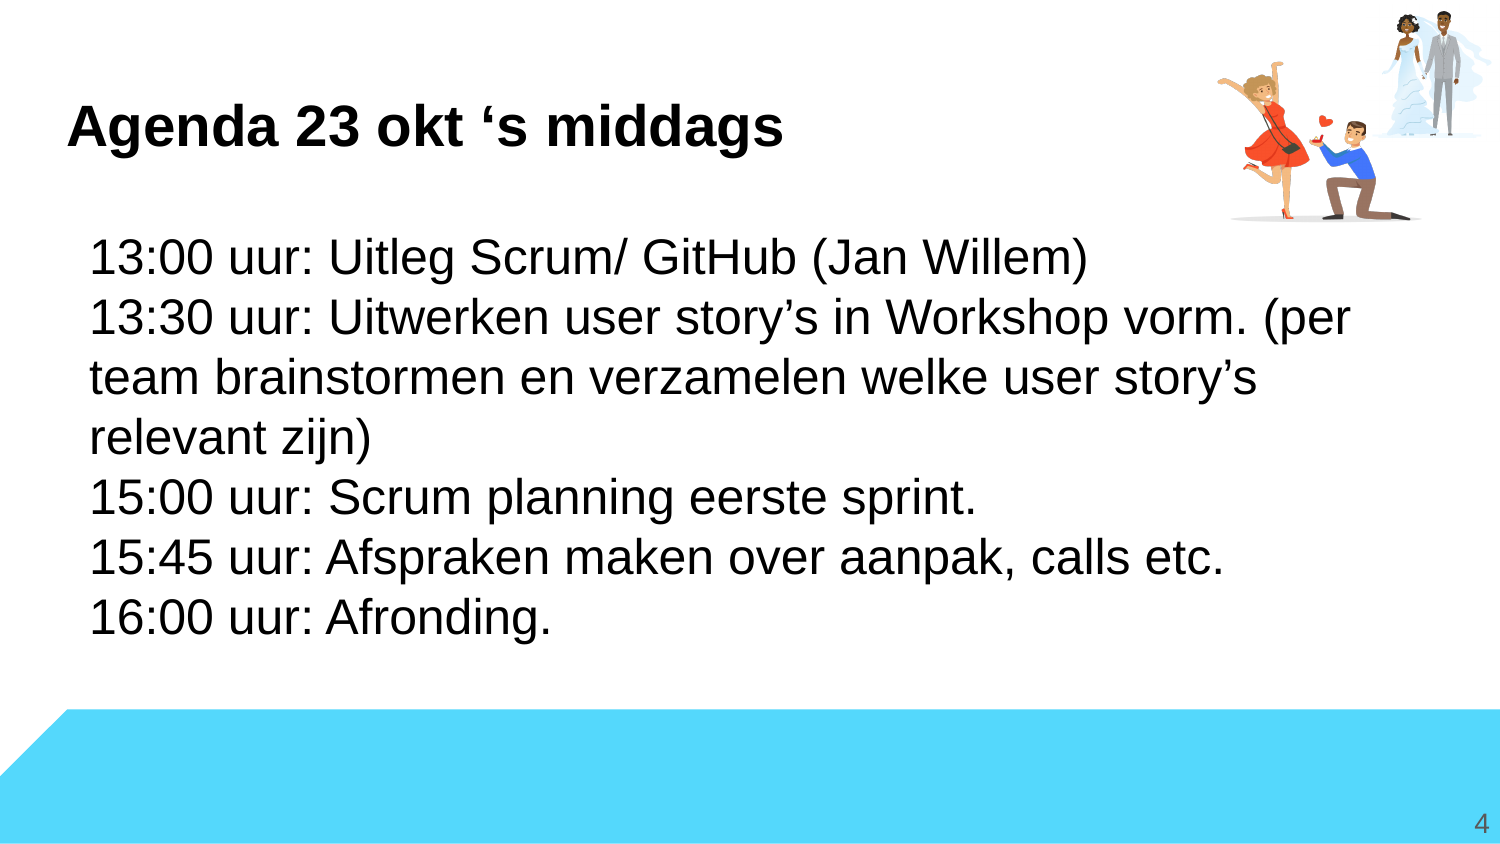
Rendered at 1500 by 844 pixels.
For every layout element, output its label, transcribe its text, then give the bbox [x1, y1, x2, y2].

picture [1161, 4, 1500, 234]
title Agenda 23 okt ‘s middags [51, 72, 1449, 167]
text_box 13:00 uur: Uitleg Scrum/ GitHub (Jan Willem) 13:30 uur: Uitwerken user story’s in Workshop vorm. (per team brainstormen en verzamelen welke user story’s relevant zijn) 15:00 uur: Scrum planning eerste sprint. 15:45 uur: Afspraken maken over aanpak, calls etc. 16:00 uur: Afronding. [74, 209, 1415, 608]
